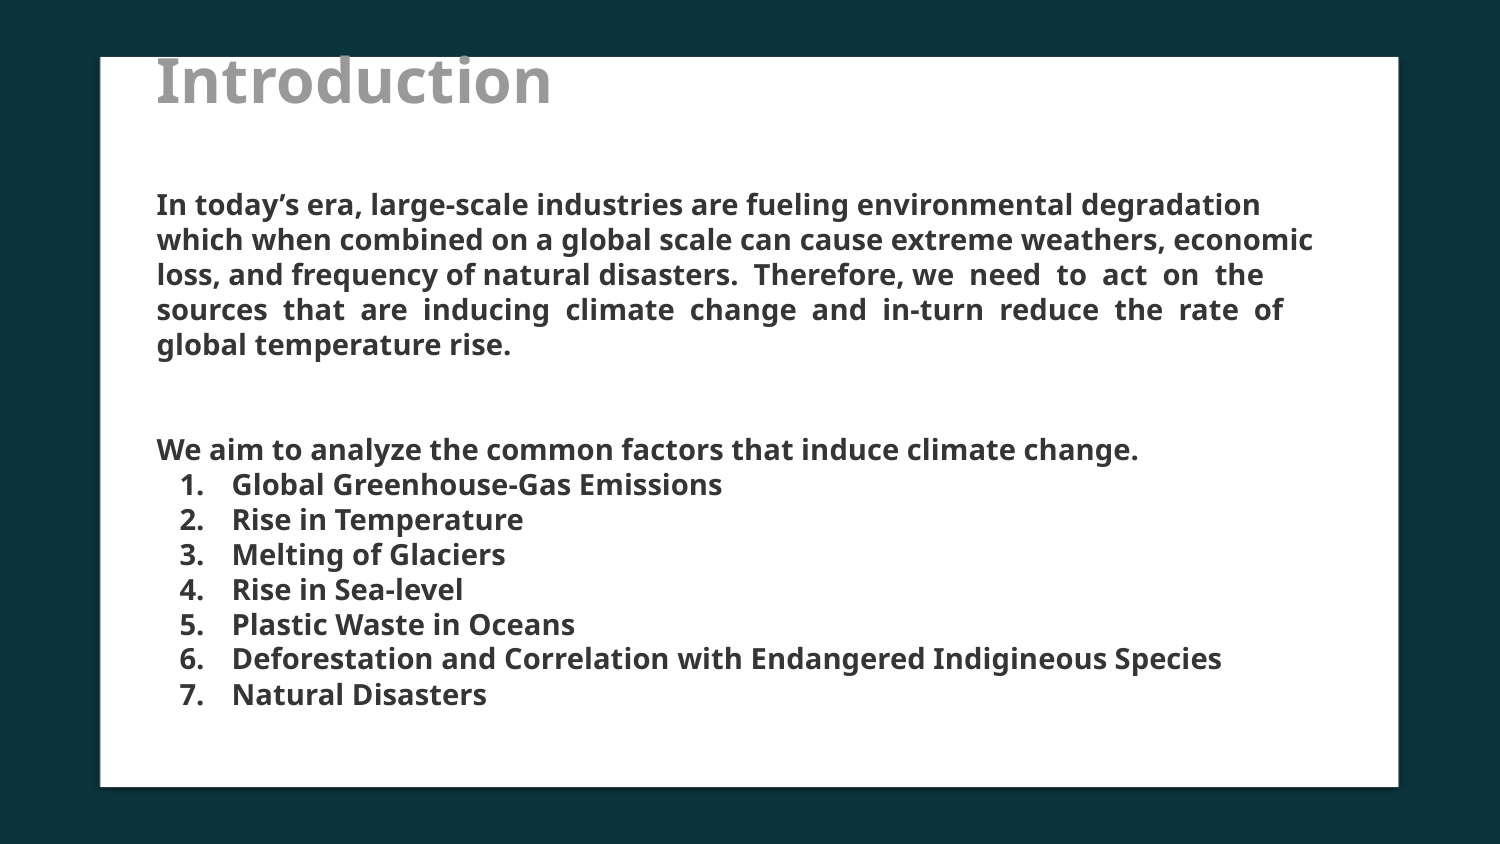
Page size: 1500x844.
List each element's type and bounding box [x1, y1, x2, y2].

picture [47, 26, 1453, 818]
